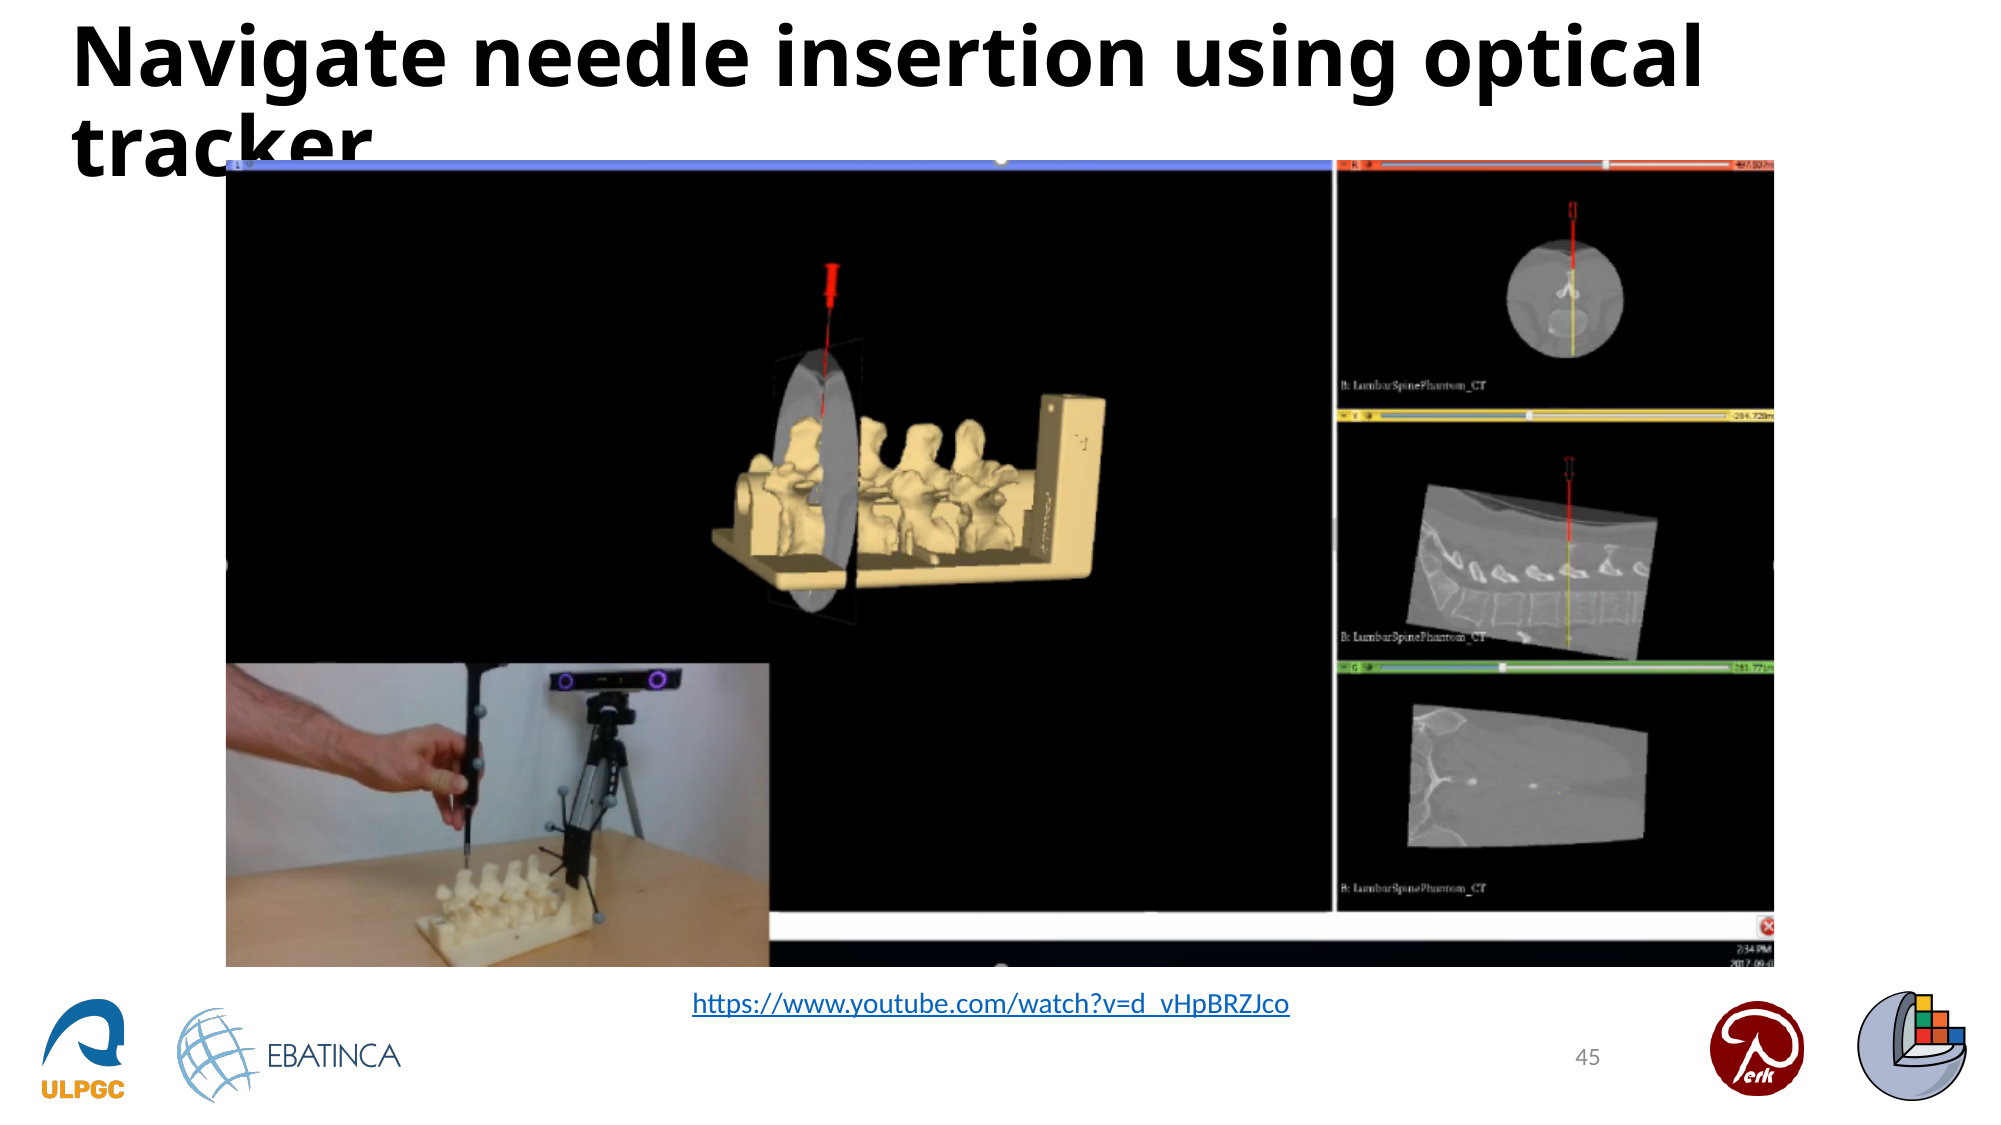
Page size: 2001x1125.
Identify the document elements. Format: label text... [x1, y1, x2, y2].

picture [1710, 1001, 1804, 1096]
text_box https://www.youtube.com/watch?v=d_vHpBRZJco [491, 976, 1492, 1062]
picture [177, 1008, 401, 1103]
picture [1856, 990, 1968, 1102]
title Navigate needle insertion using optical tracker [55, 33, 1928, 177]
picture [225, 160, 1775, 967]
picture [6, 970, 160, 1125]
